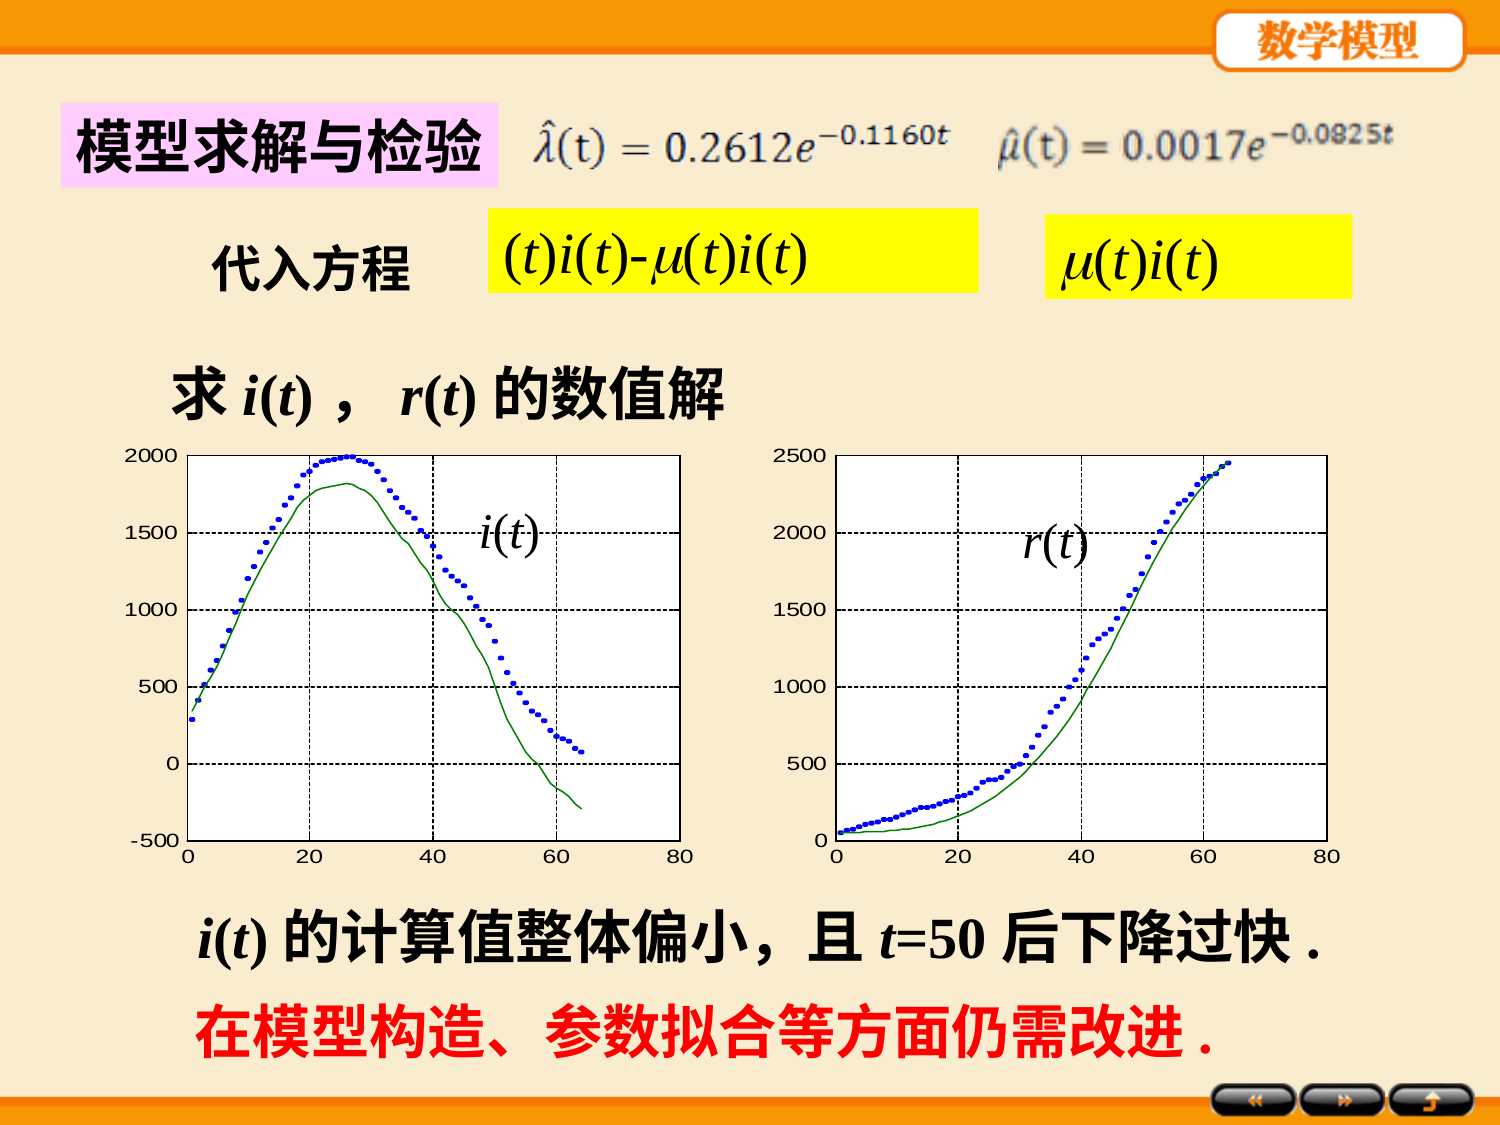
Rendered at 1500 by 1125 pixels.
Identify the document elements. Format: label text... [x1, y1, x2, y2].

text_box i(t)的计算值整体偏小，且t=50后下降过快. [182, 902, 1365, 978]
text_box 在模型构造、参数拟合等方面仍需改进. [180, 987, 1362, 1073]
text_box 代入方程 [196, 229, 427, 305]
text_box 模型求解与检验 [60, 102, 499, 188]
text_box 求i(t)，r(t)的数值解 [155, 349, 741, 419]
picture [0, 0, 1500, 1125]
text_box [0, 420, 1469, 894]
